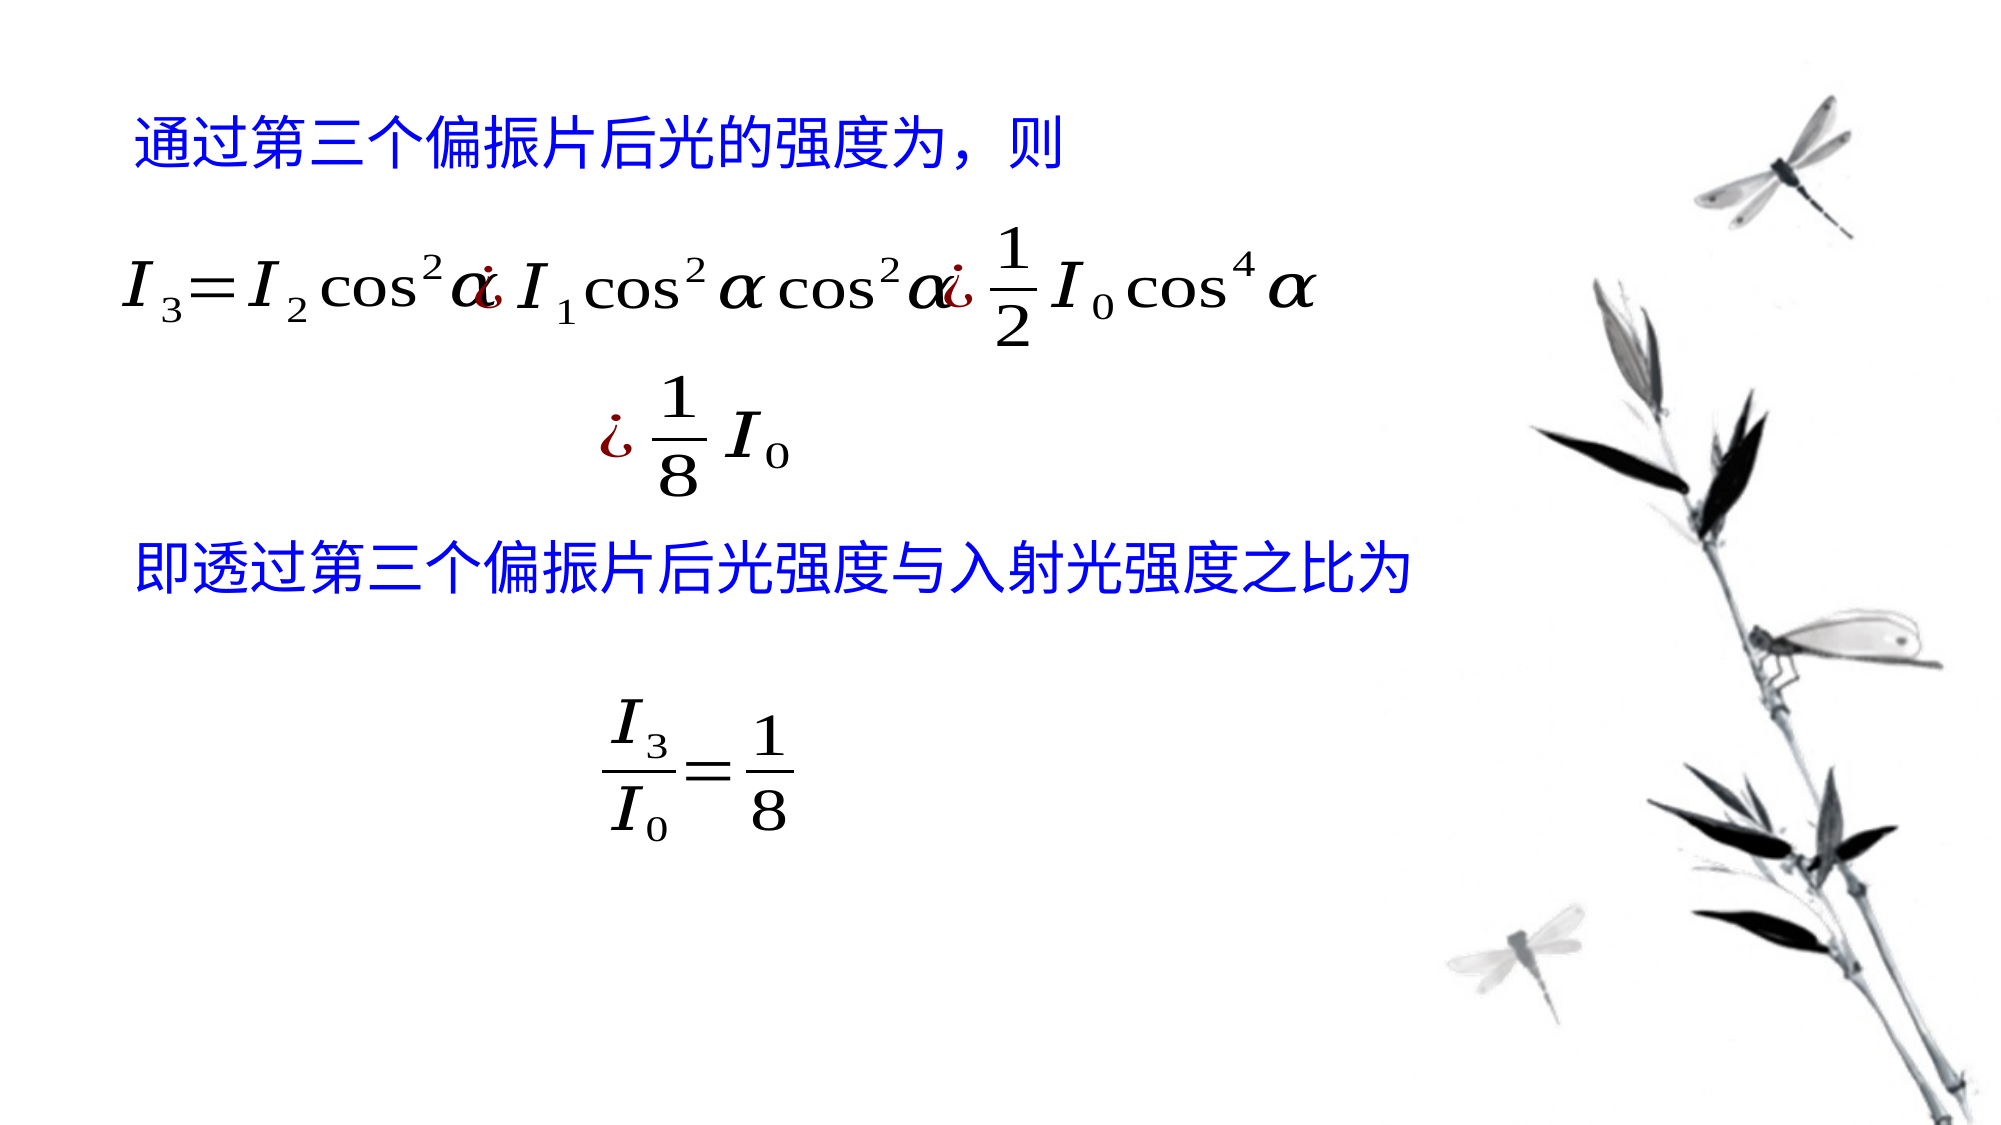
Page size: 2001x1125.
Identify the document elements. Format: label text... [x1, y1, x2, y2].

picture [1376, 61, 2000, 1125]
text_box 即透过第三个偏振片后光强度与入射光强度之比为 [118, 523, 1582, 609]
